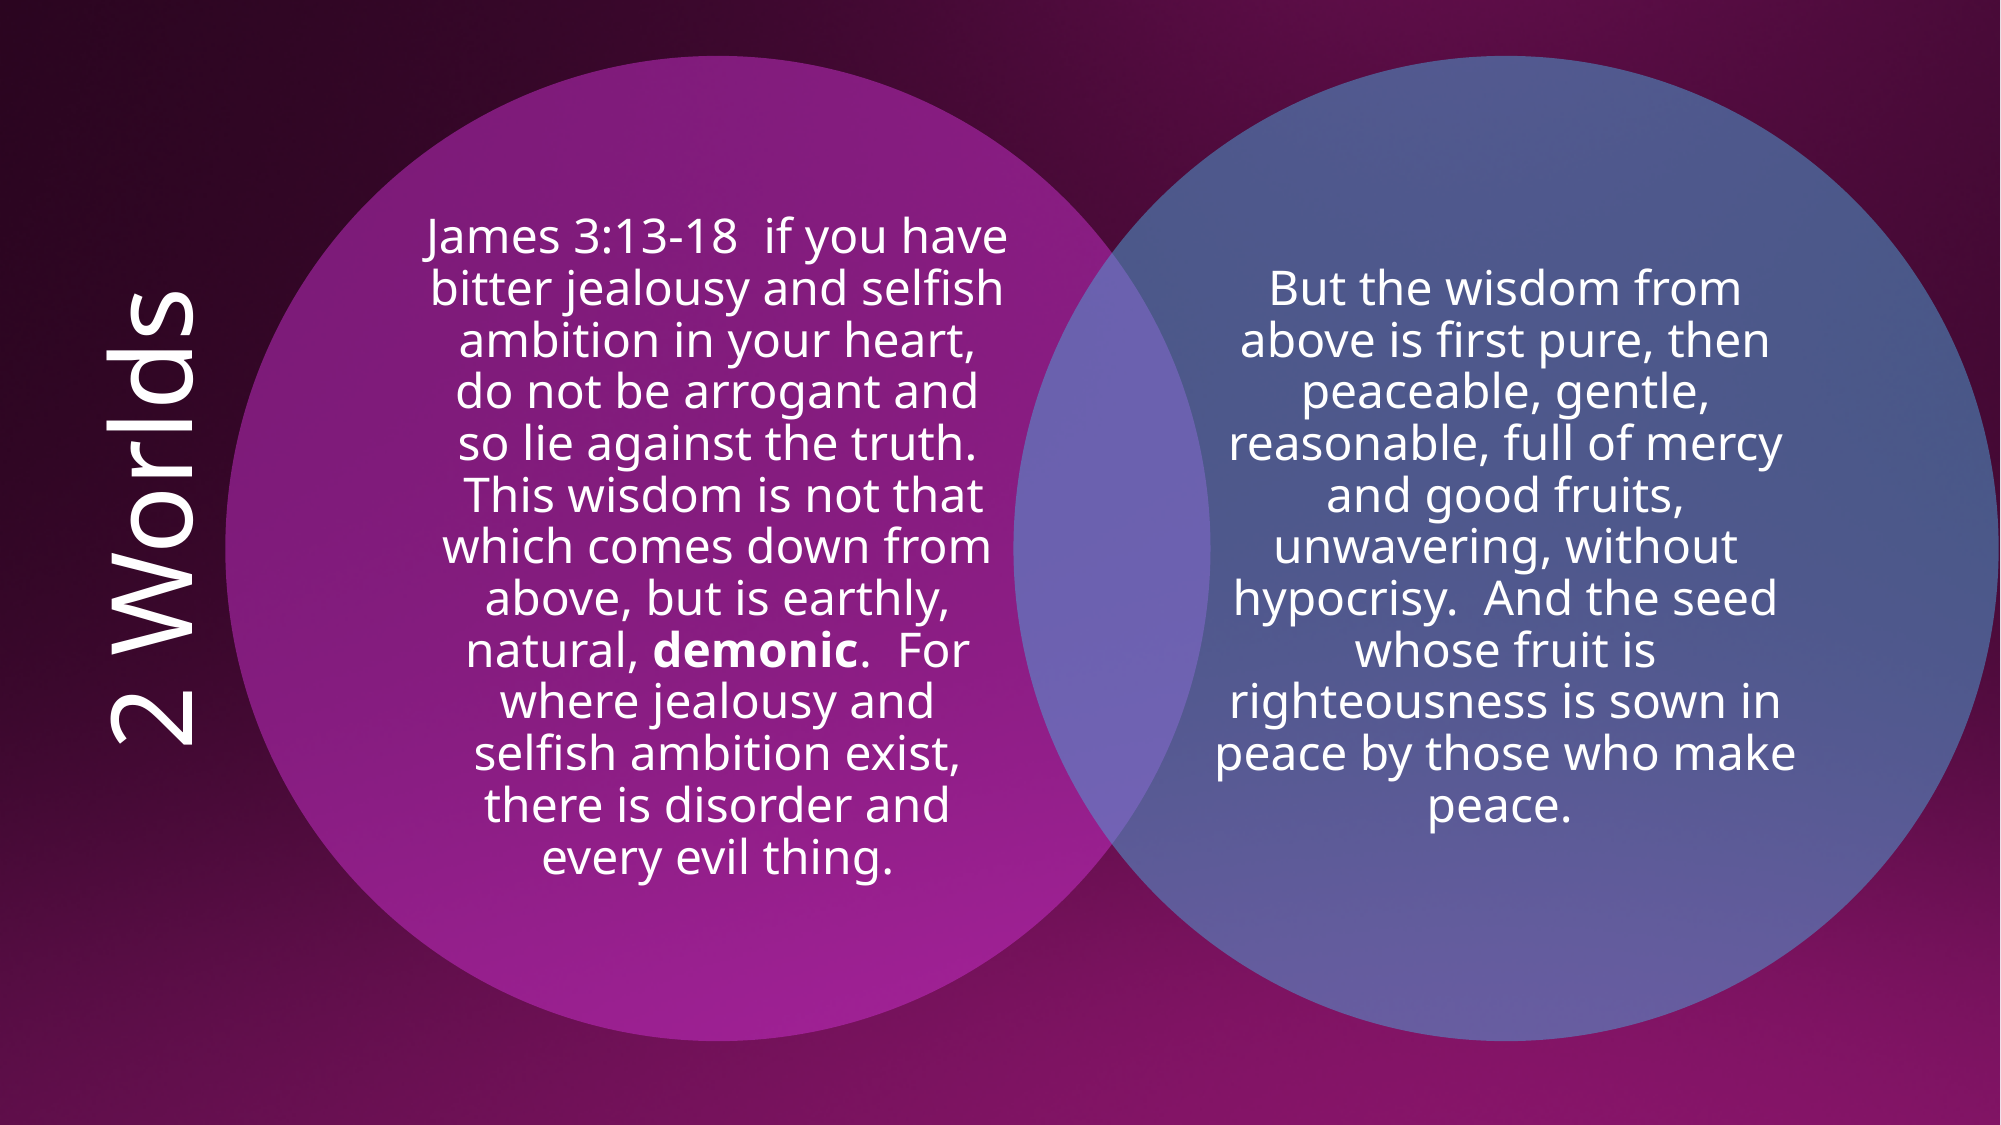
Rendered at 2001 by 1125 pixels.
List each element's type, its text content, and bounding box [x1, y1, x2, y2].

title 2 Worlds [47, 44, 223, 994]
picture [0, 0, 2001, 1125]
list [223, 24, 2000, 1073]
